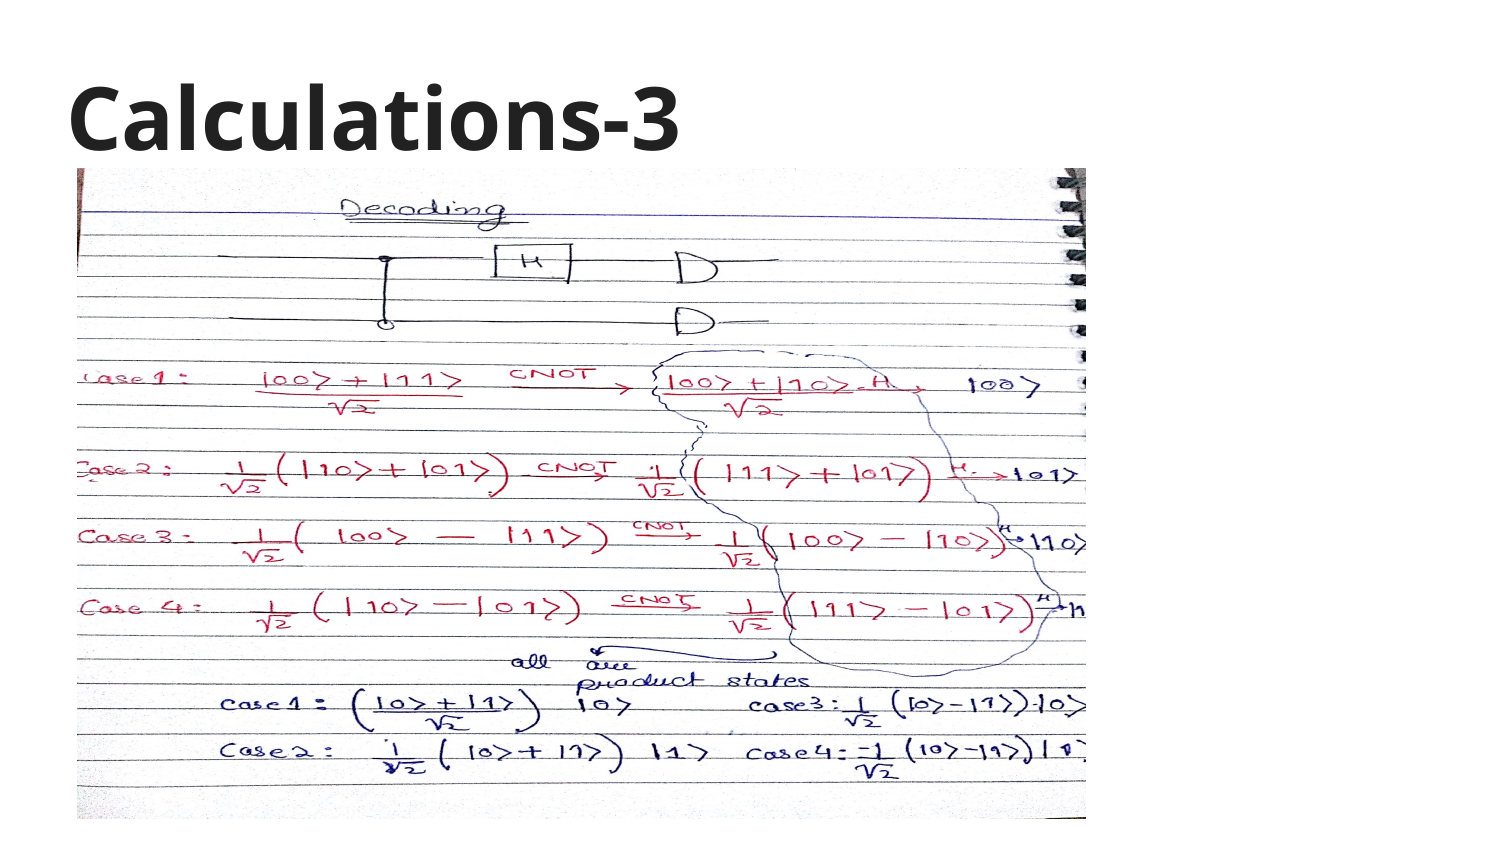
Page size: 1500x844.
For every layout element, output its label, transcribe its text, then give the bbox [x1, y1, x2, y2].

picture [77, 168, 1086, 820]
title Calculations-3 [51, 48, 1449, 180]
